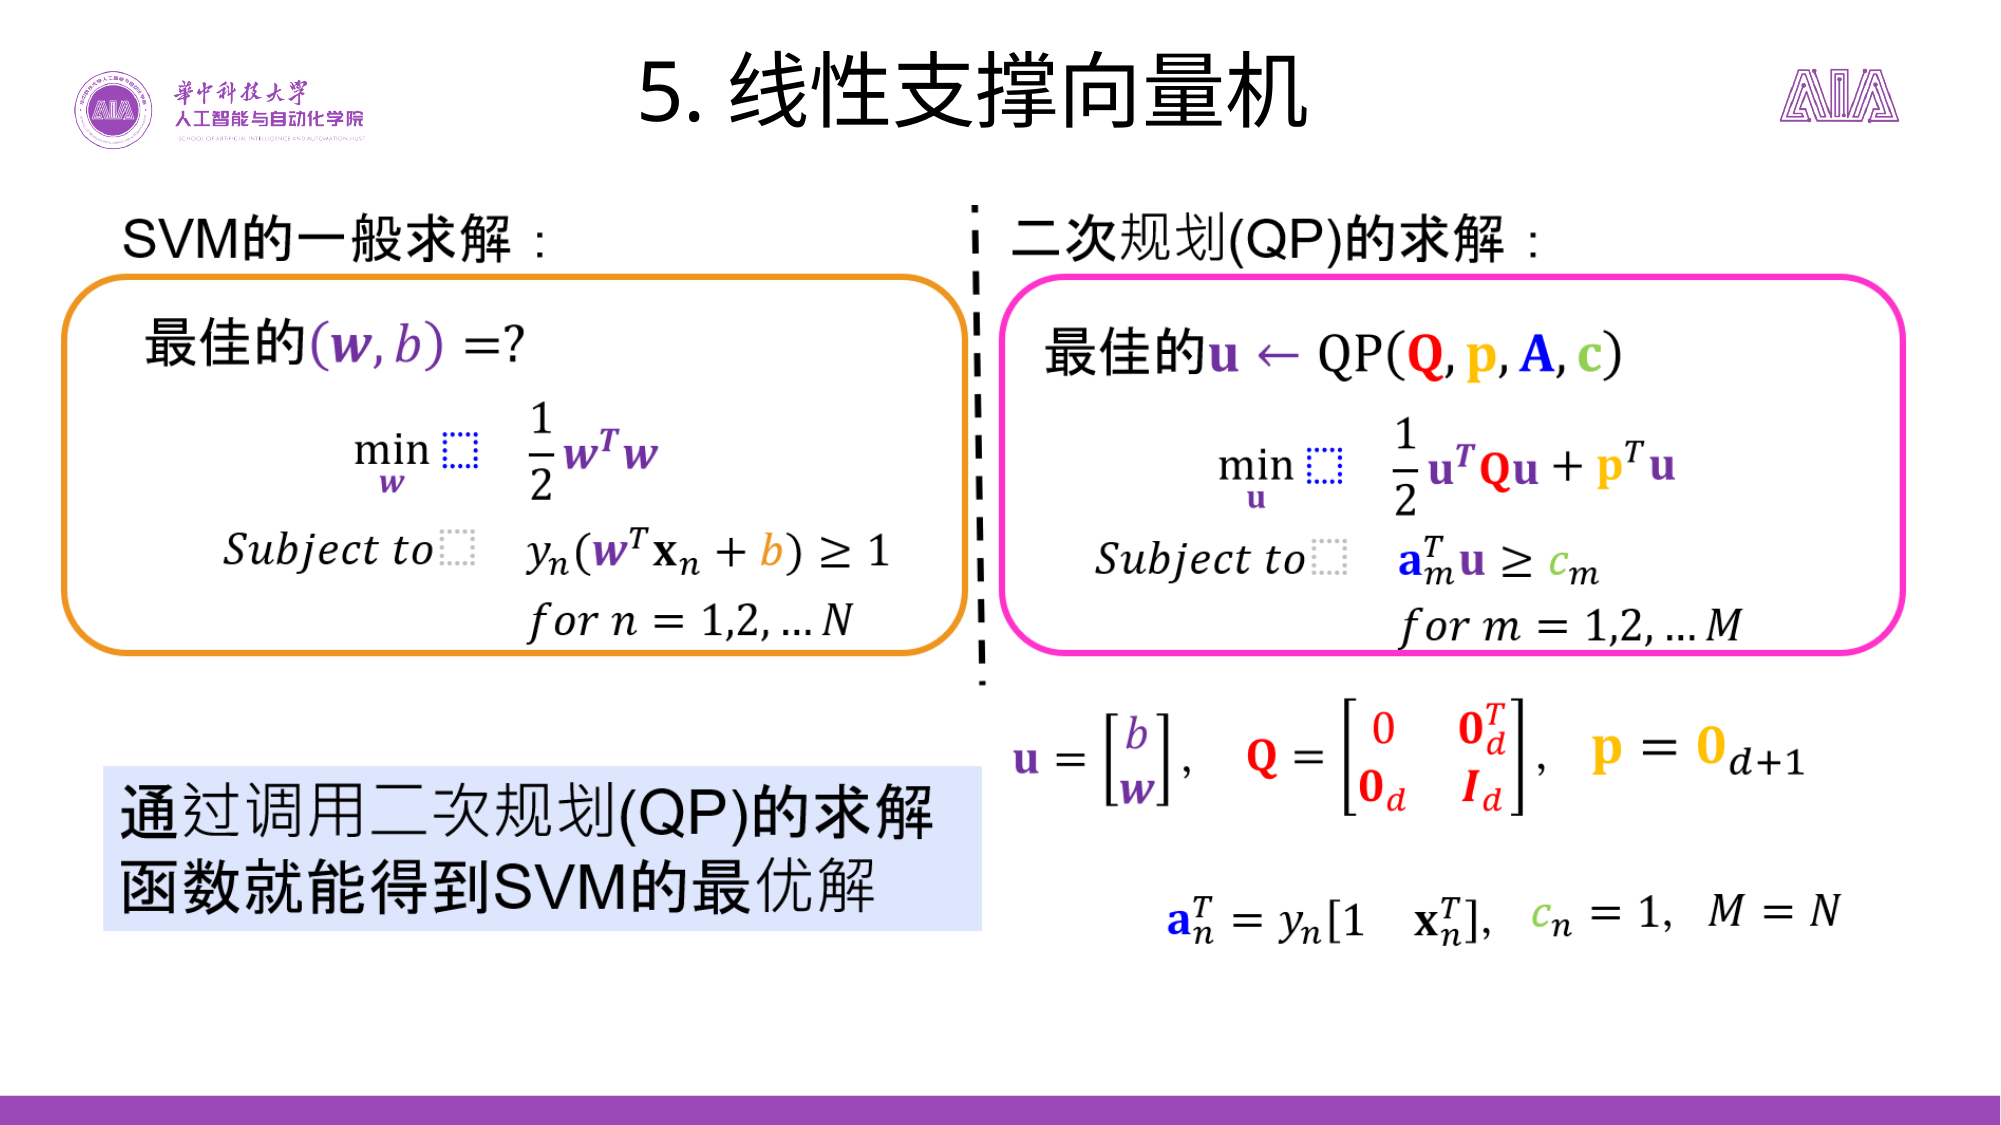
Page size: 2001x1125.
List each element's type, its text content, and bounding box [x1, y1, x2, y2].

text_box 5.线性支撑向量机 [547, 31, 1398, 146]
picture [0, 0, 2001, 1125]
